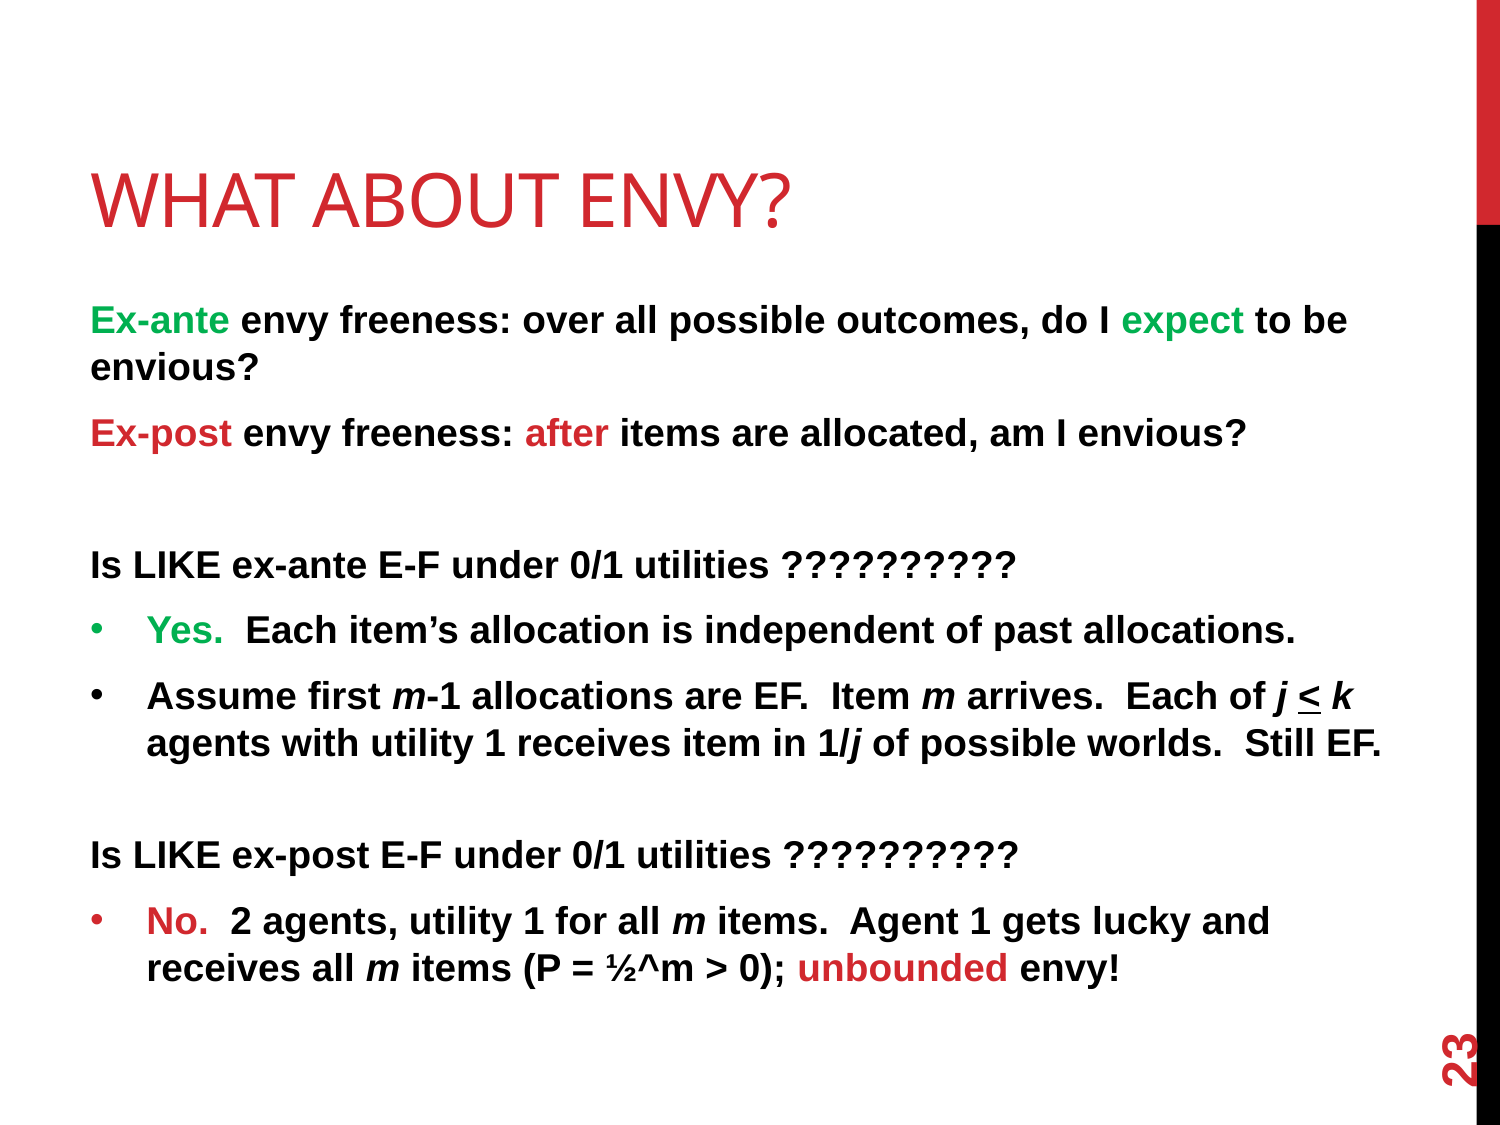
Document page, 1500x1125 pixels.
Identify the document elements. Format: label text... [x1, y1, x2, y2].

slide_number 23 [1427, 887, 1488, 1104]
list Ex-ante envy freeness: over all possible outcomes, do I expect to be envious? Ex-post envy freeness: after items are allocated, am I envious? Is LIKE ex-ante E-F under 0/1 utilities ?????????? Yes. Each item’s allocation is independent of past allocations. Assume first m-1 allocations are EF. Item m arrives. Each of j < k agents with utility 1 receives item in 1/j of possible worlds. Still EF. Is LIKE ex-post E-F under 0/1 utilities ?????????? No. 2 agents, utility 1 for all m items. Agent 1 gets lucky and receives all m items (P = ½^m > 0); unbounded envy! [75, 287, 1428, 1005]
title What about Envy? [75, 25, 1025, 250]
